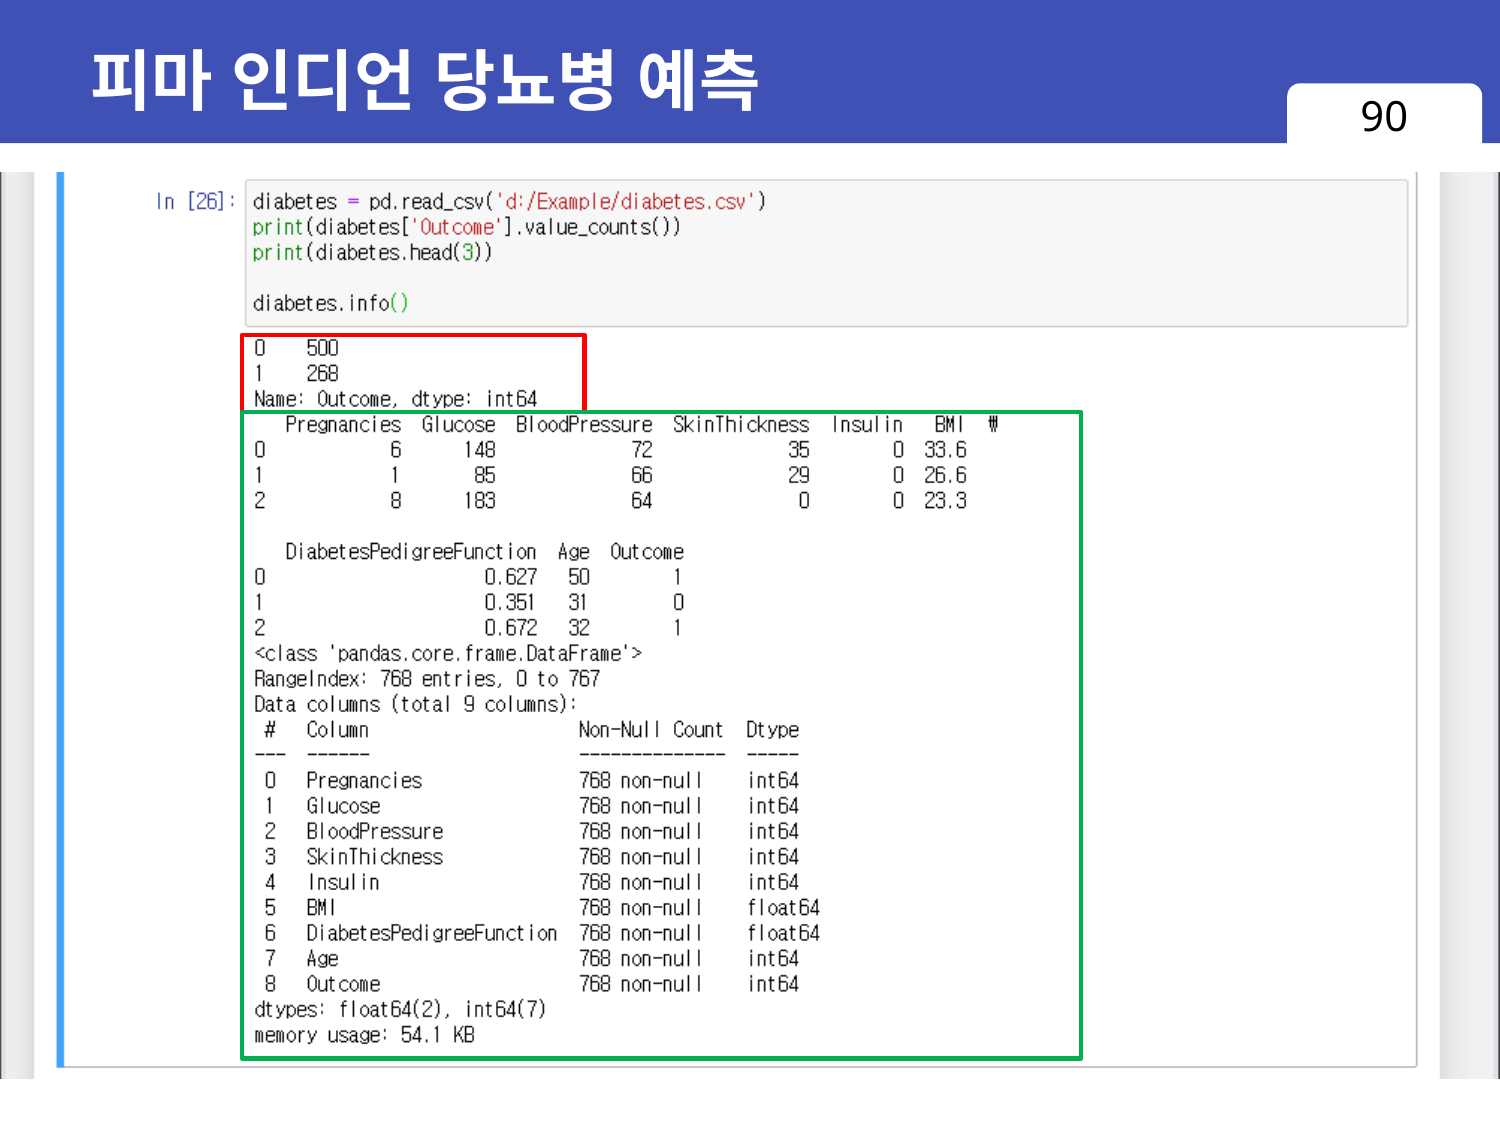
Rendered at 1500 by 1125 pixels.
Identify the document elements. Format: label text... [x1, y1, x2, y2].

title 피마 인디언 당뇨병 예측 [74, 16, 1426, 141]
picture [0, 172, 1500, 1080]
slide_number 90 [1286, 81, 1483, 161]
